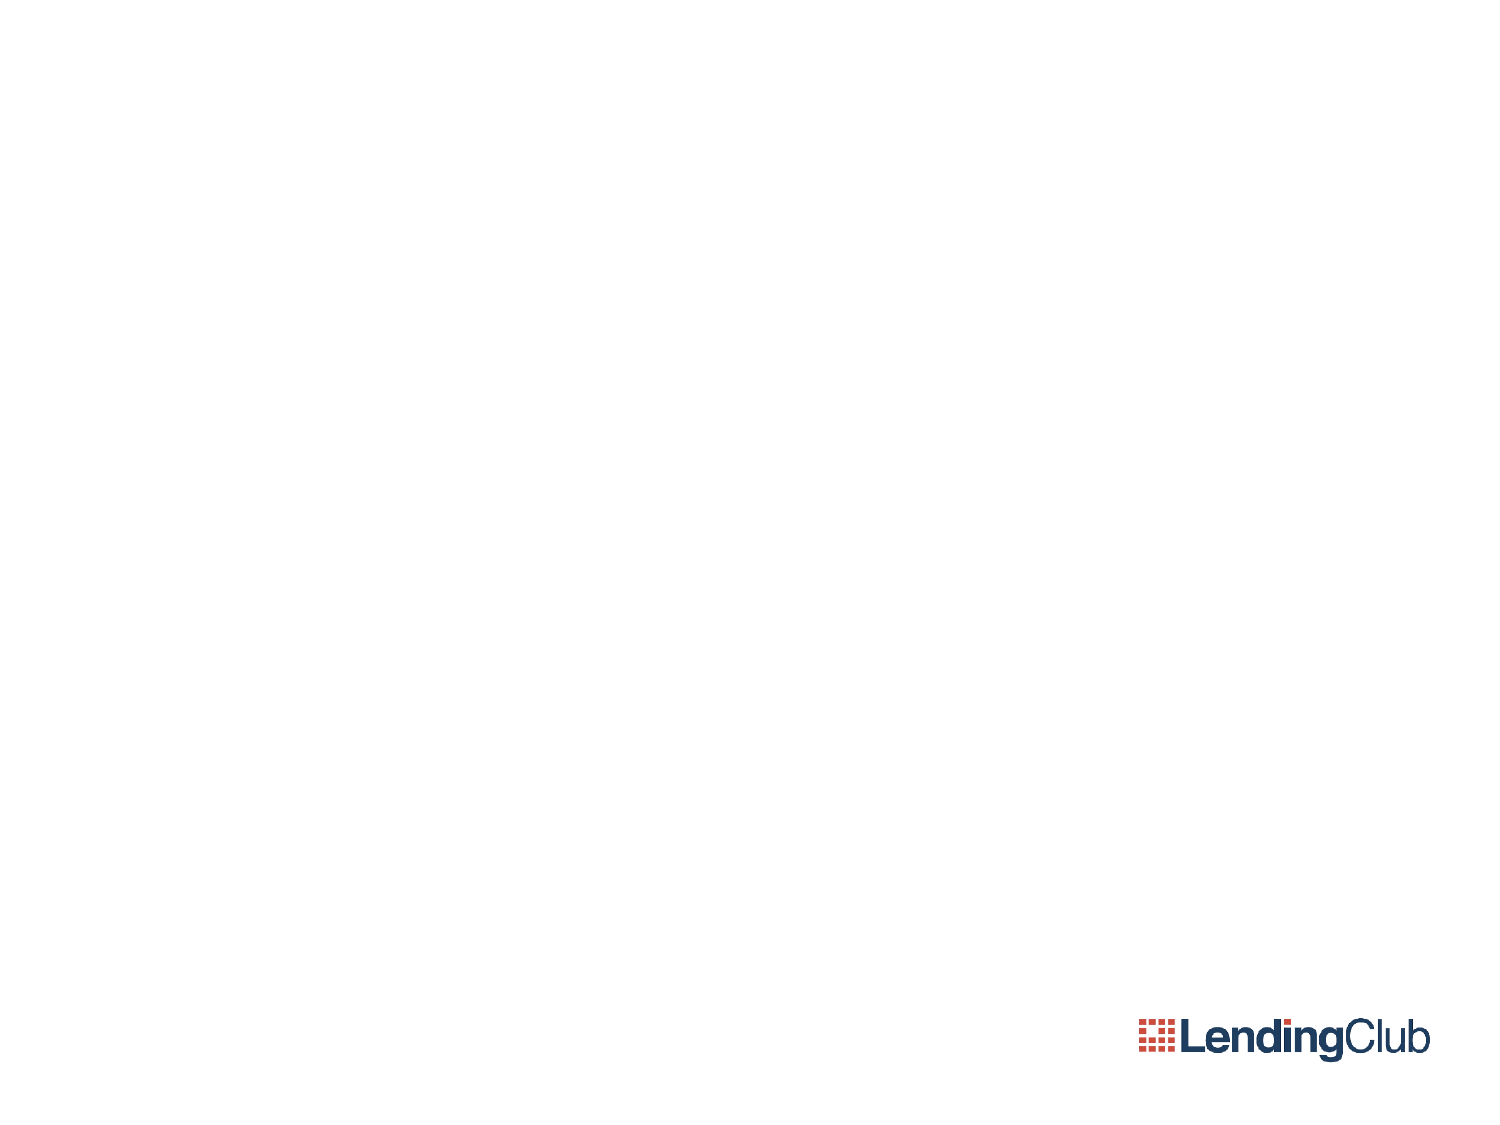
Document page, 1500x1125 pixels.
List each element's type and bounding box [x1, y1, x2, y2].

picture [1134, 970, 1431, 1102]
